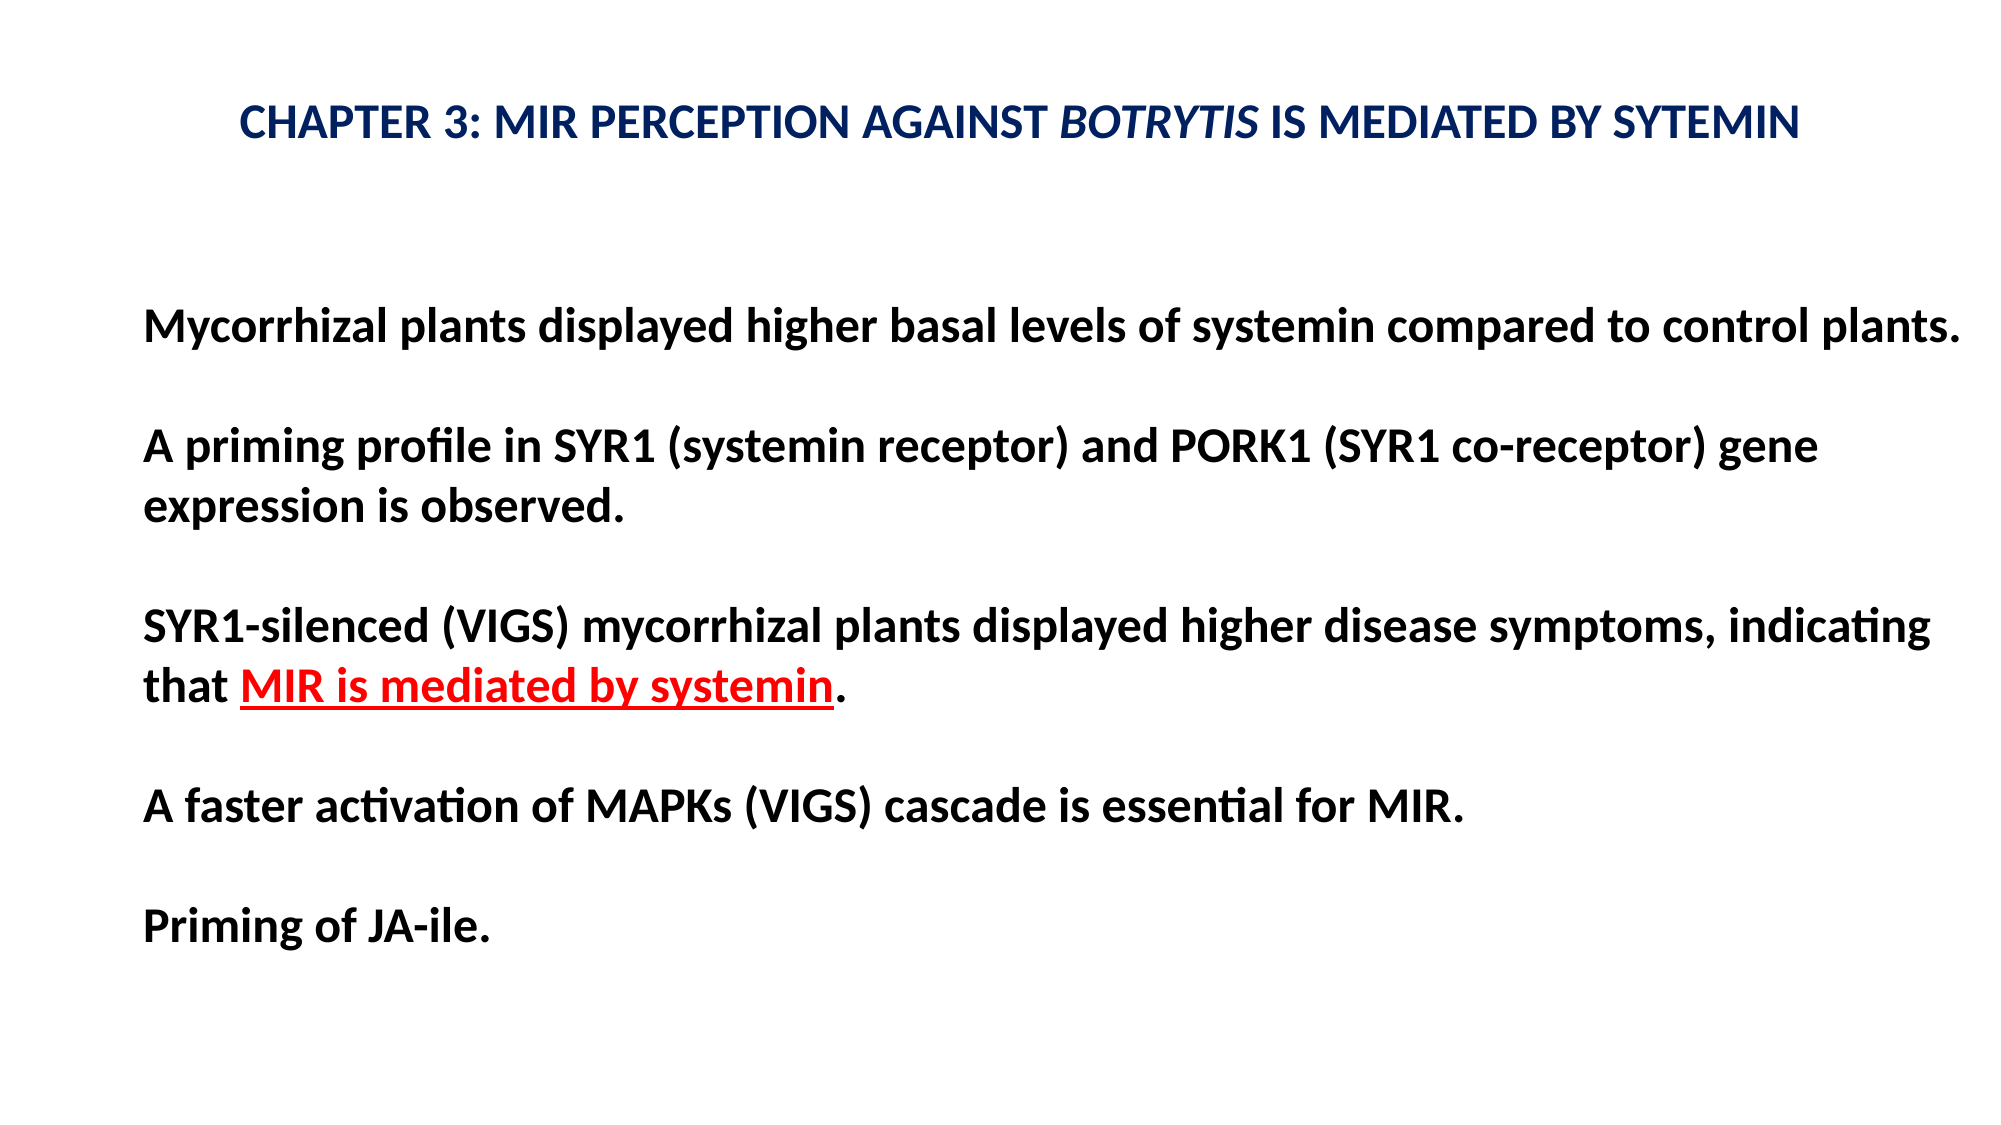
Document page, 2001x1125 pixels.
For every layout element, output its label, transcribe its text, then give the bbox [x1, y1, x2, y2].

text_box Mycorrhizal plants displayed higher basal levels of systemin compared to control plants. A priming profile in SYR1 (systemin receptor) and PORK1 (SYR1 co-receptor) gene expression is observed. SYR1-silenced (VIGS) mycorrhizal plants displayed higher disease symptoms, indicating that MIR is mediated by systemin. A faster activation of MAPKs (VIGS) cascade is essential for MIR. Priming of JA-ile. [128, 285, 2000, 961]
text_box CHAPTER 3: MIR PERCEPTION AGAINST BOTRYTIS IS MEDIATED BY SYTEMIN [181, 81, 1859, 157]
